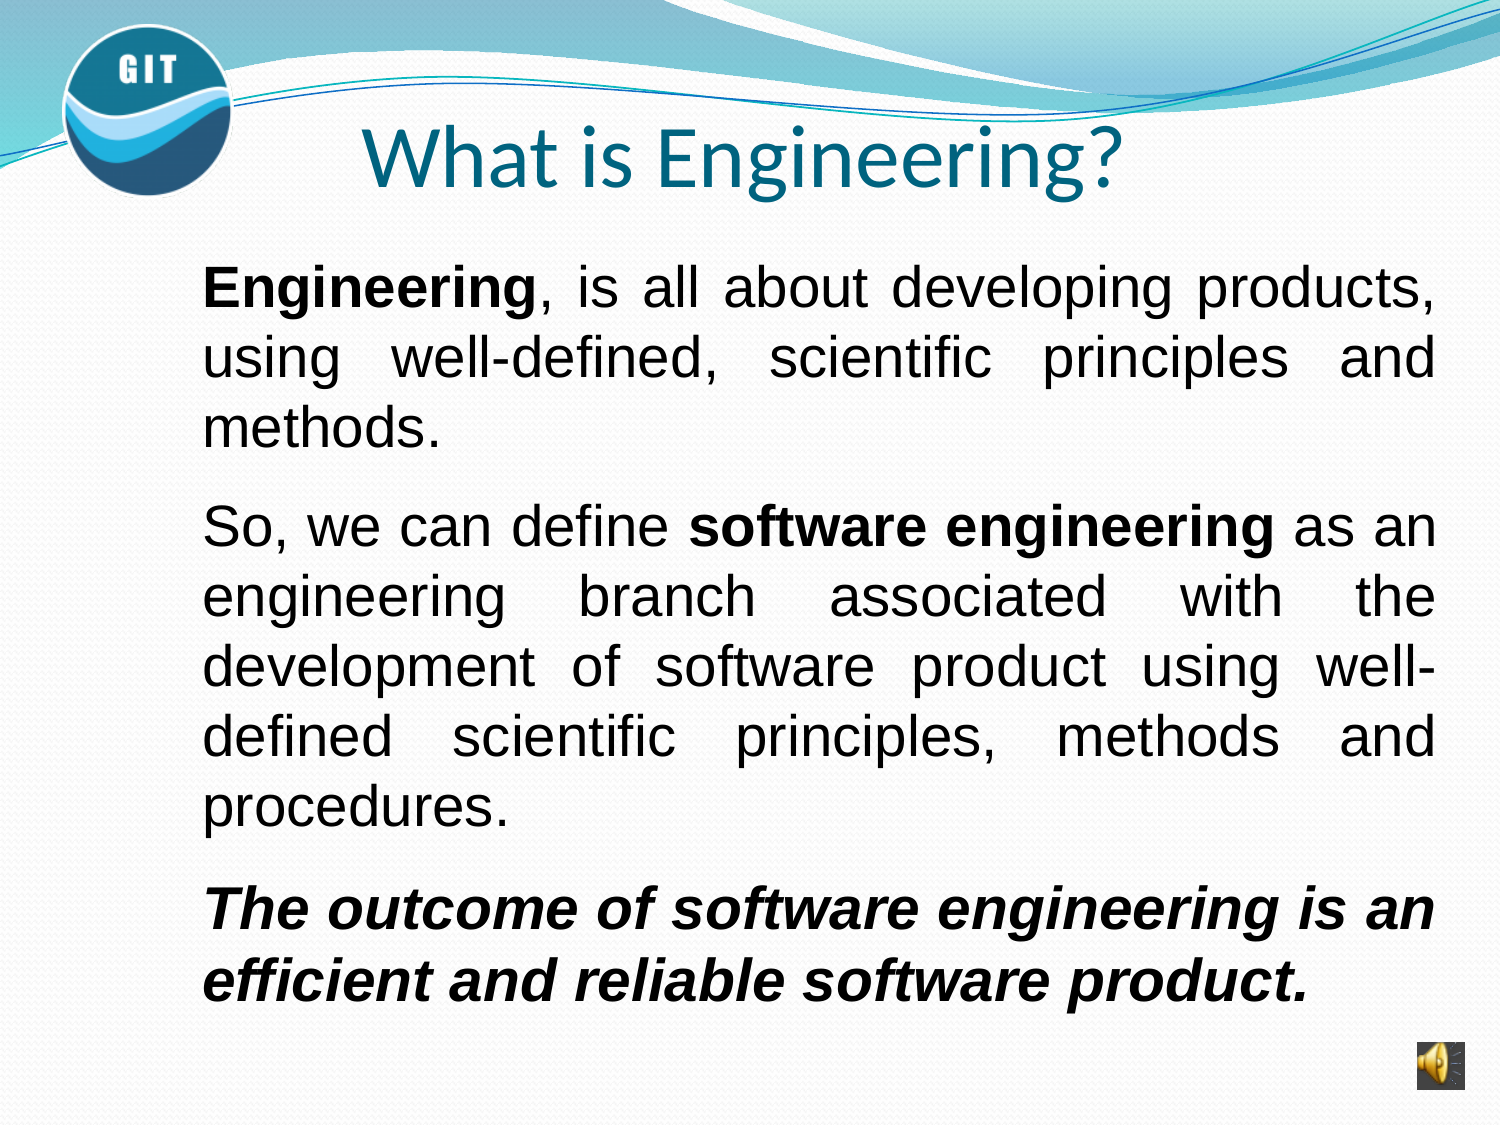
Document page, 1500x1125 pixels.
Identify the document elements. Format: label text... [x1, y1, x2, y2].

text_box What is Engineering? [350, 93, 1138, 210]
picture [62, 24, 234, 199]
picture [1415, 1040, 1467, 1092]
text_box Engineering, is all about developing products, using well-defined, scientific principles and methods. So, we can define software engineering as an engineering branch associated with the development of software product using well-defined scientific principles, methods and procedures. The outcome of software engineering is an efficient and reliable software product. [187, 242, 1454, 1022]
